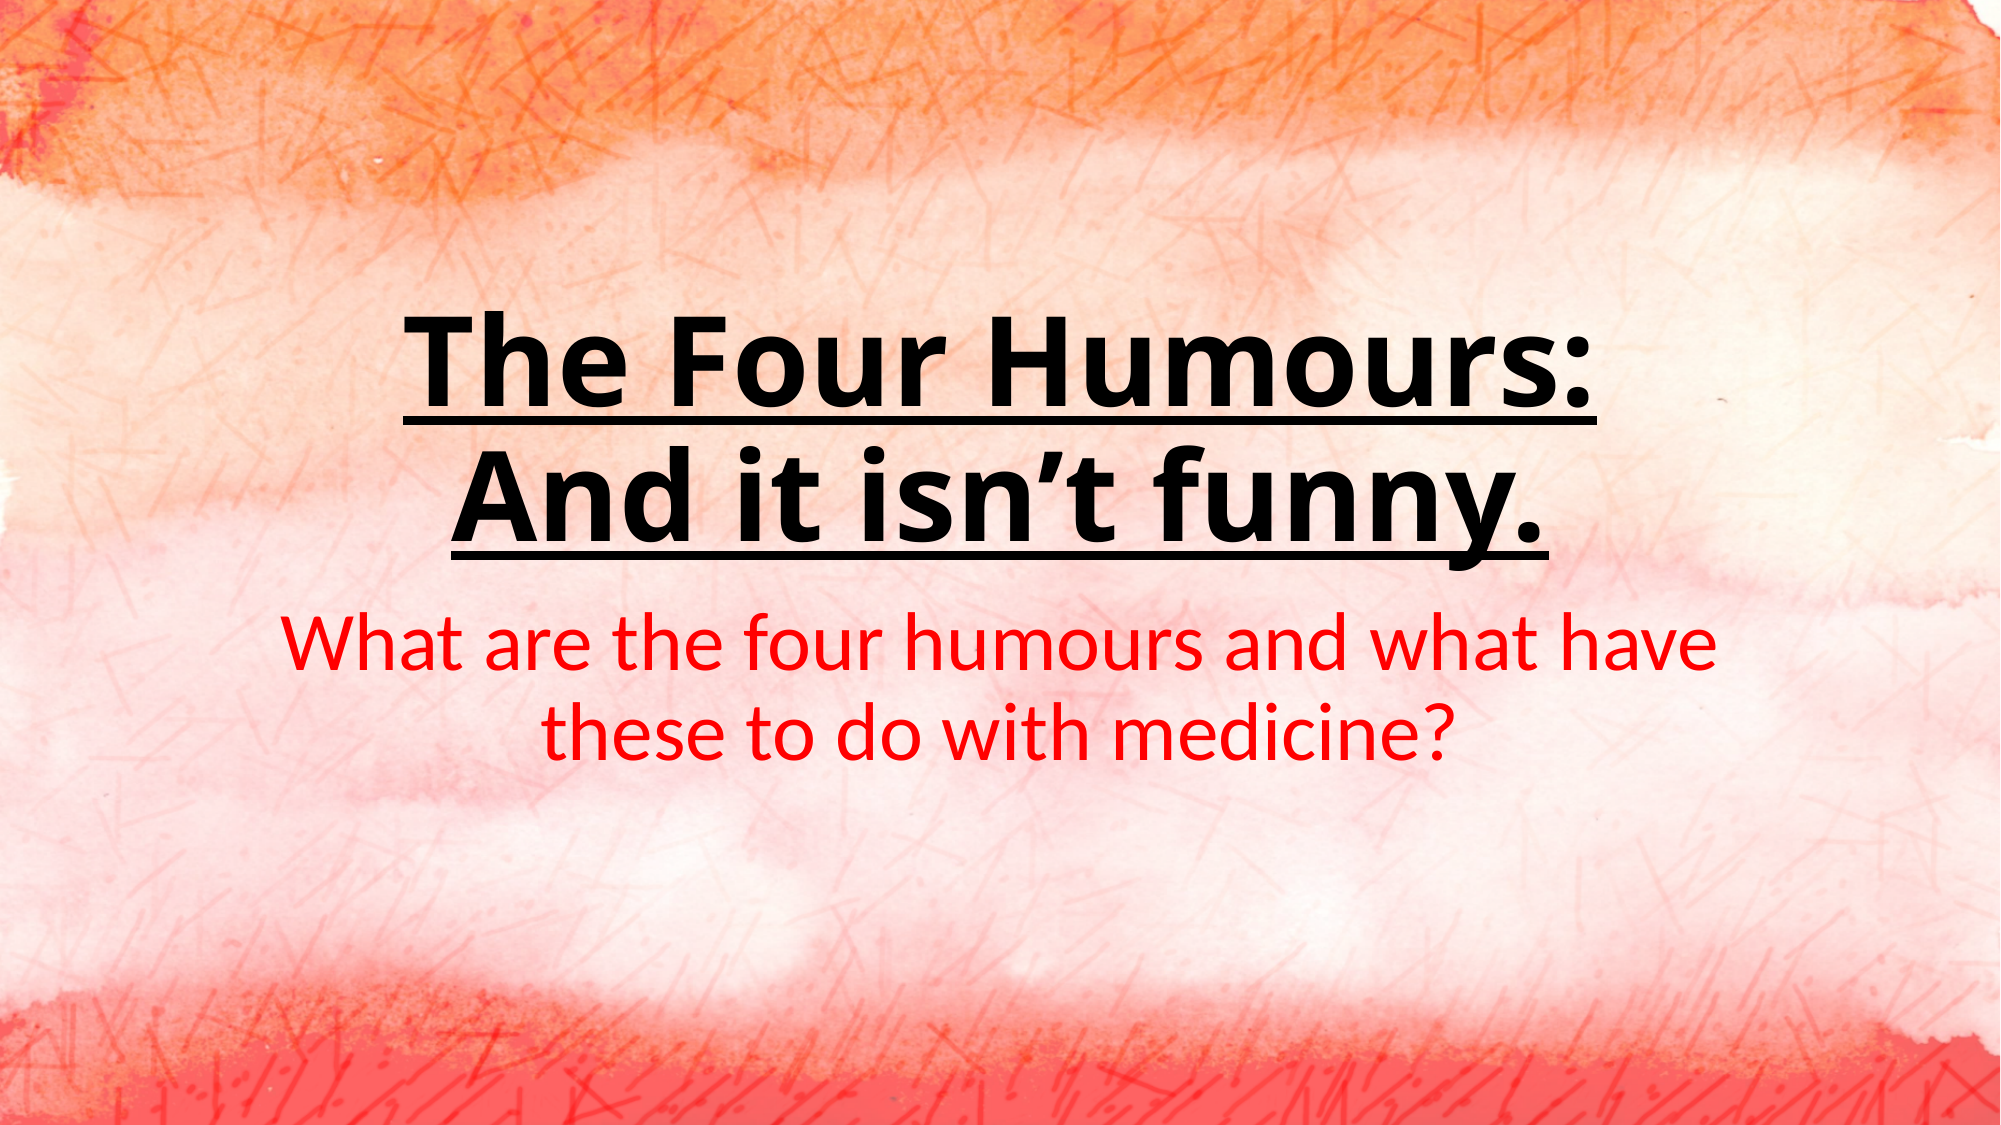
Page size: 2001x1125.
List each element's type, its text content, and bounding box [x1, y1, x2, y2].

title The Four Humours: And it isn’t funny. [249, 184, 1750, 576]
subtitle What are the four humours and what have these to do with medicine? [249, 590, 1750, 863]
picture [0, 0, 1997, 1125]
